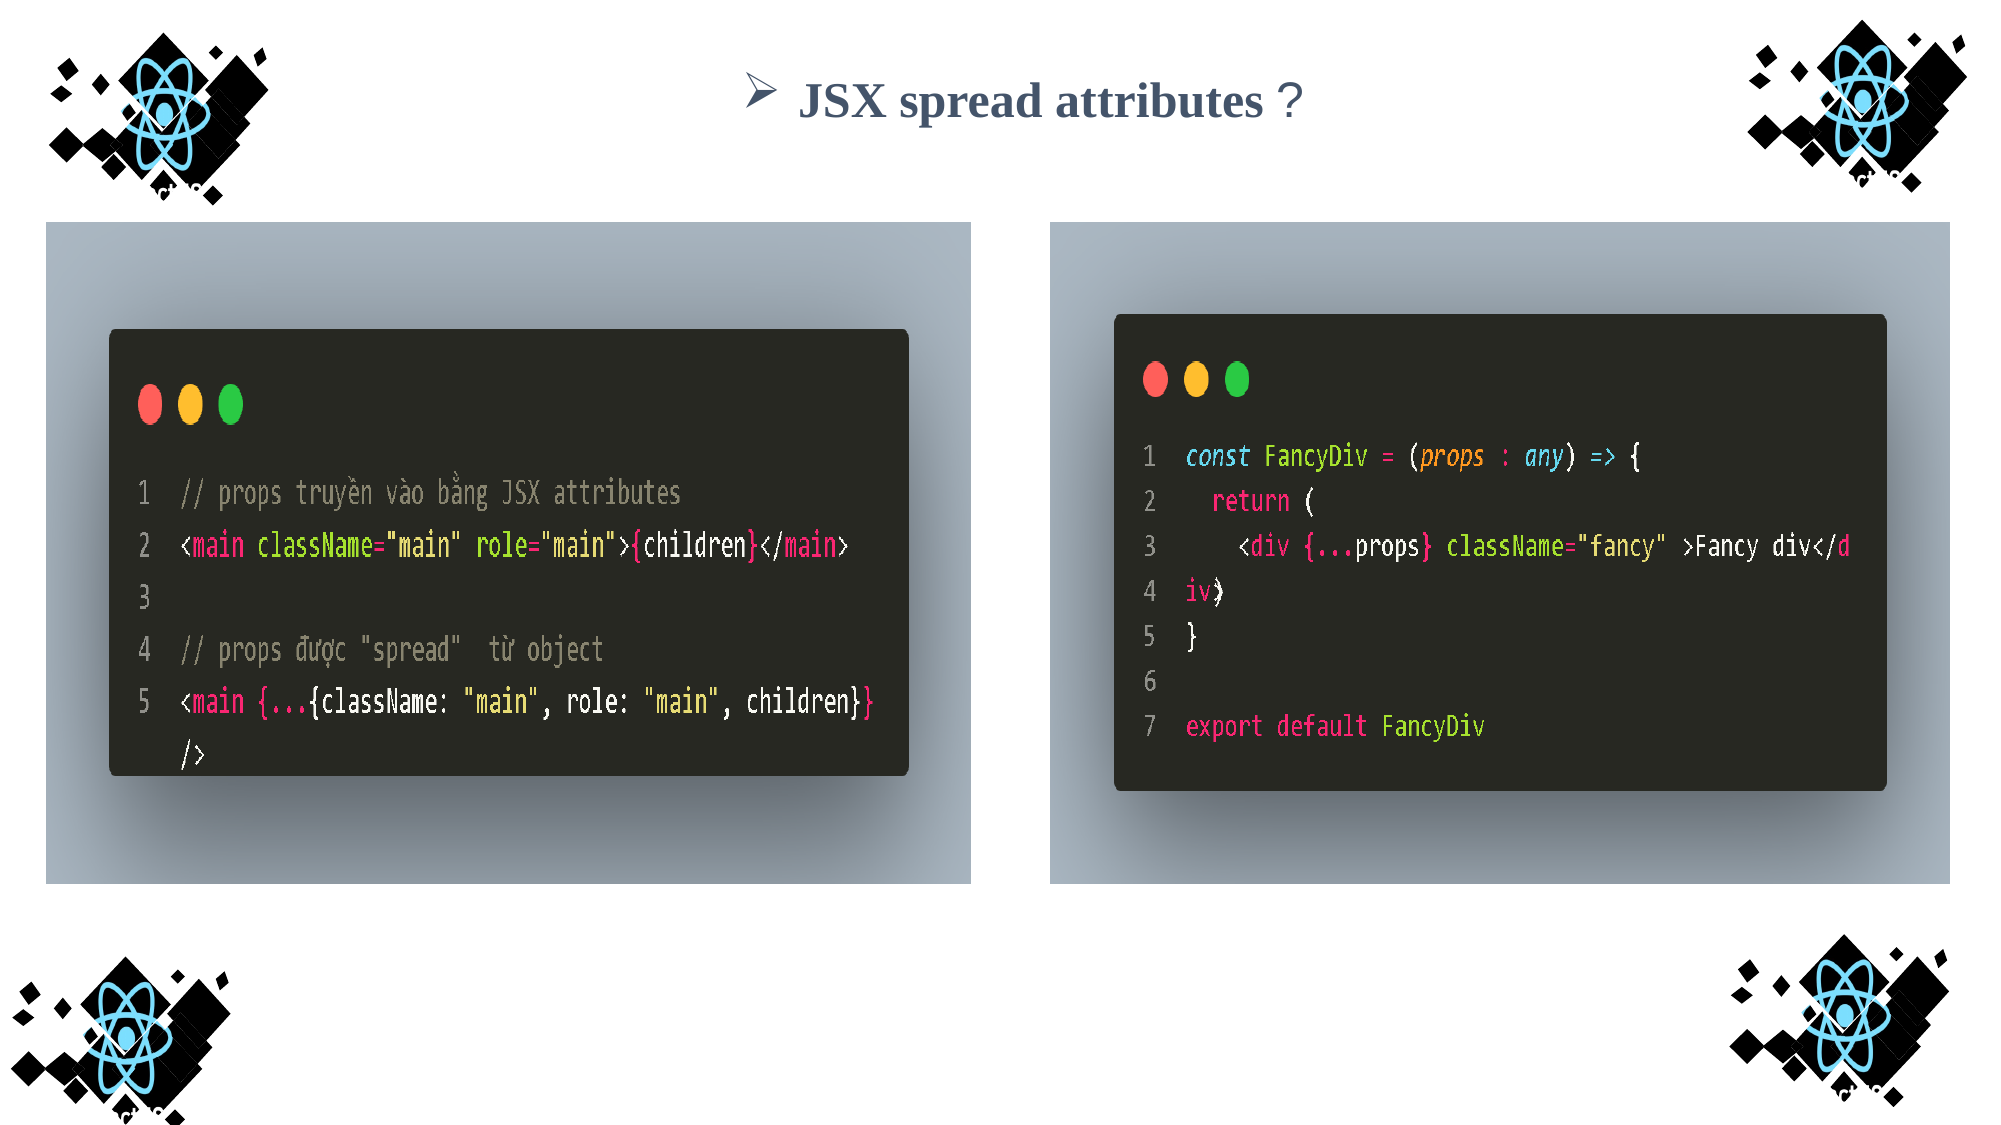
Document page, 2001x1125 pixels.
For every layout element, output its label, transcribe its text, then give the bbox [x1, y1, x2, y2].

picture [46, 222, 971, 884]
picture [1050, 222, 1950, 884]
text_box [10, 956, 231, 1125]
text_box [1747, 19, 1967, 193]
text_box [48, 32, 269, 206]
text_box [1729, 934, 1949, 1108]
text_box JSX spread attributes ? [546, 59, 1501, 135]
